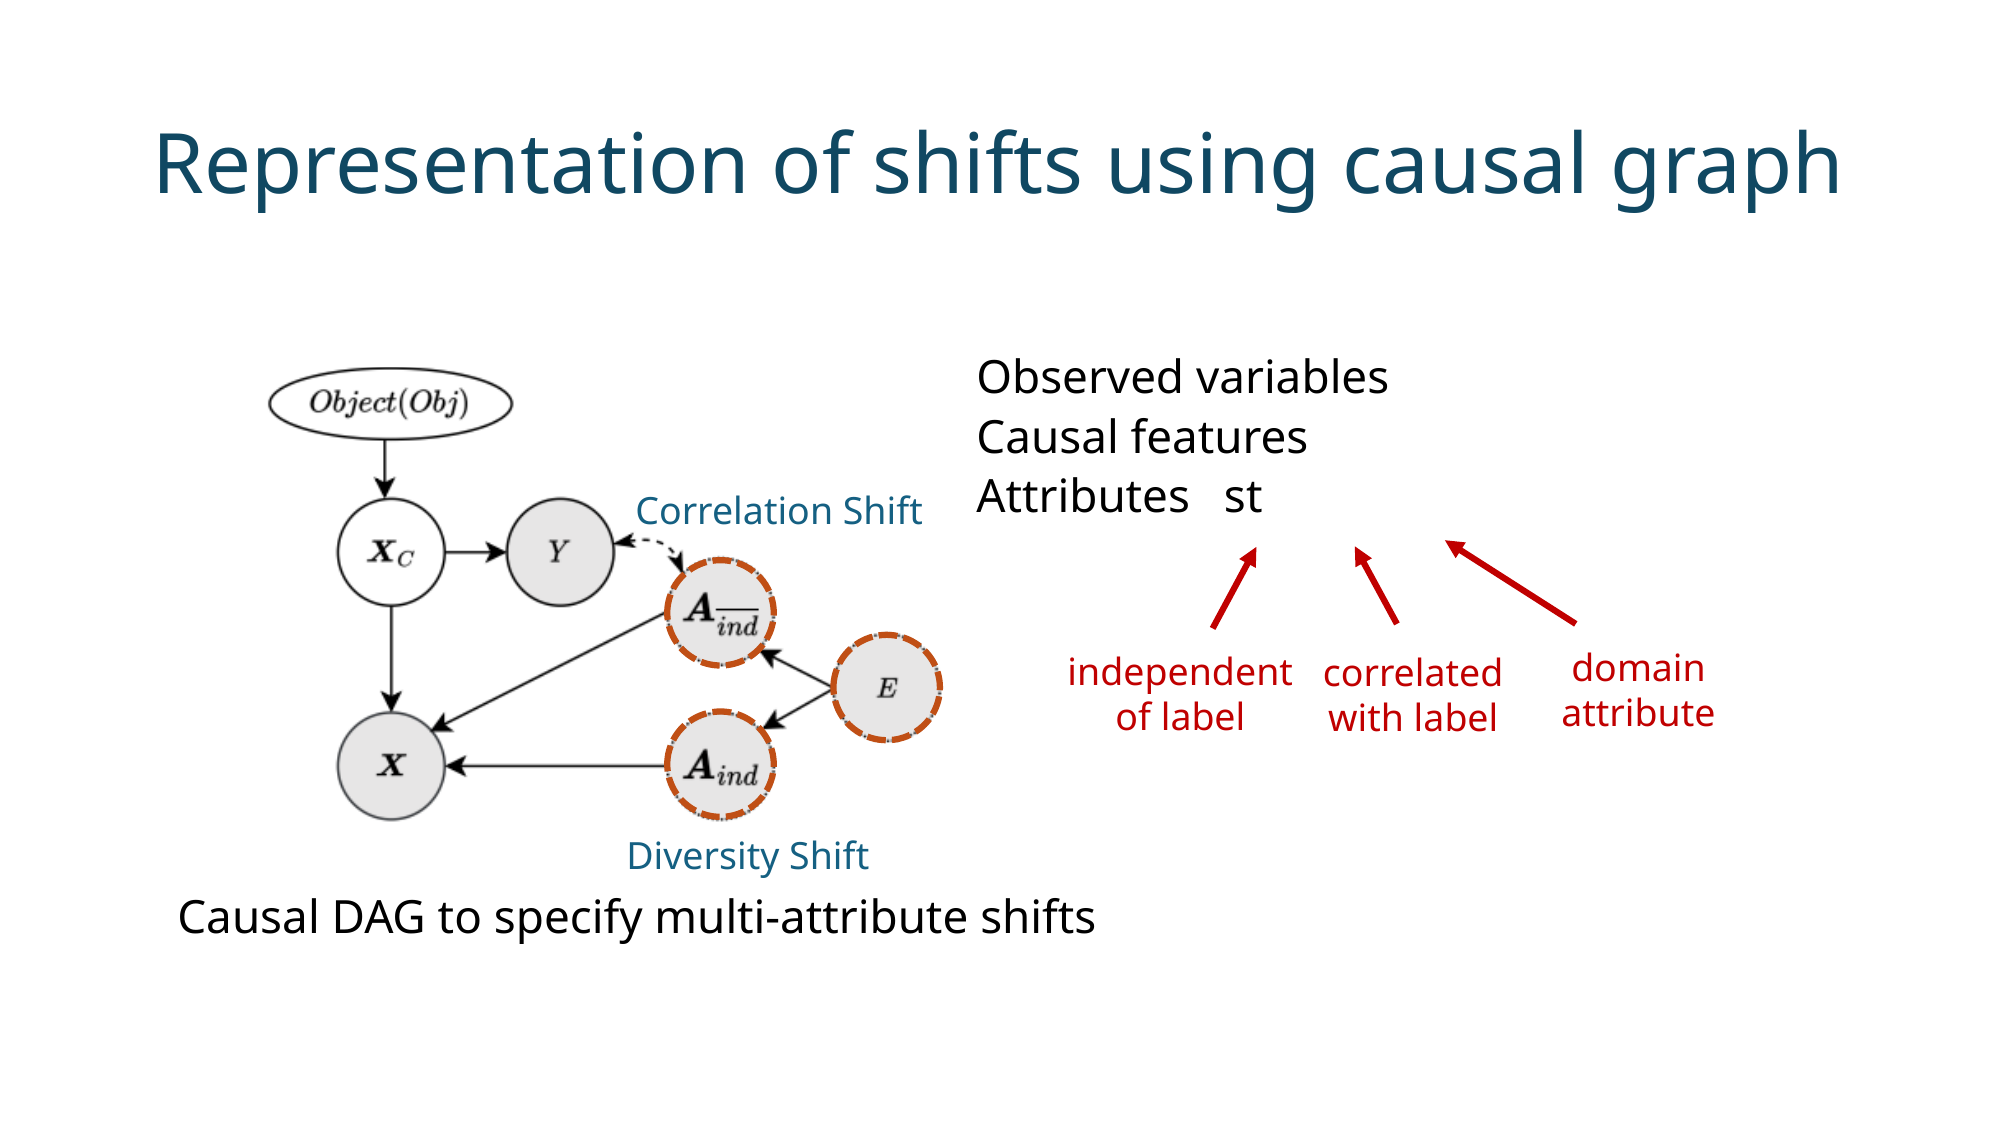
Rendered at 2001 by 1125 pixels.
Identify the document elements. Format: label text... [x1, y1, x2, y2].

title Representation of shifts using causal graph [137, 58, 1901, 276]
text_box Diversity Shift [611, 824, 931, 885]
text_box domain attribute [1515, 636, 1762, 742]
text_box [1444, 539, 1577, 625]
text_box Causal DAG to specify multi-attribute shifts [162, 879, 1229, 950]
text_box correlated with label [1289, 641, 1537, 747]
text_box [1212, 546, 1257, 629]
text_box independent of label [1044, 640, 1317, 746]
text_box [1354, 545, 1398, 625]
picture [256, 367, 974, 824]
